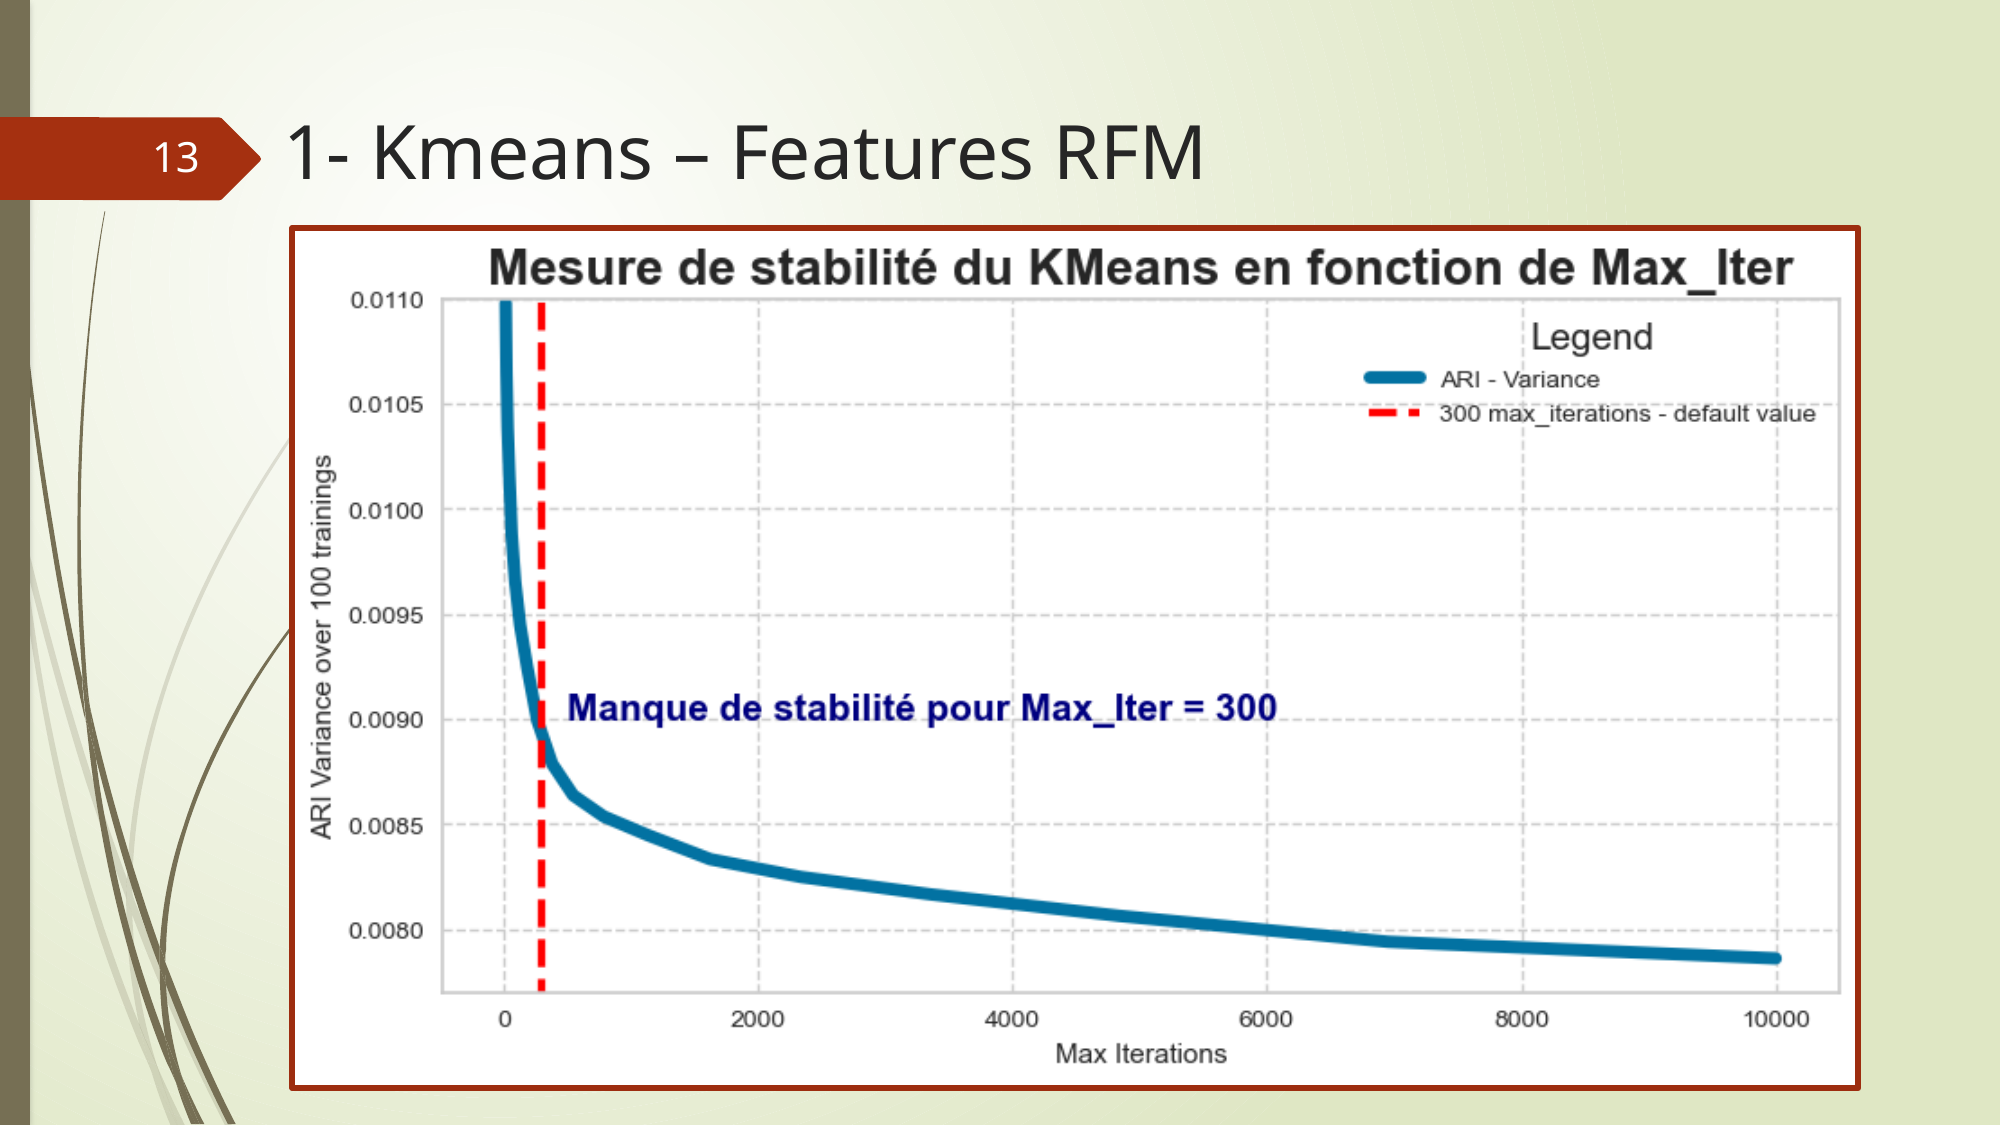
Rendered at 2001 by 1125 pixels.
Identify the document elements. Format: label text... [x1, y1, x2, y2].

text_box 1- Kmeans – Features RFM [269, 97, 1731, 308]
picture [295, 230, 1856, 1086]
slide_number 13 [87, 129, 216, 190]
